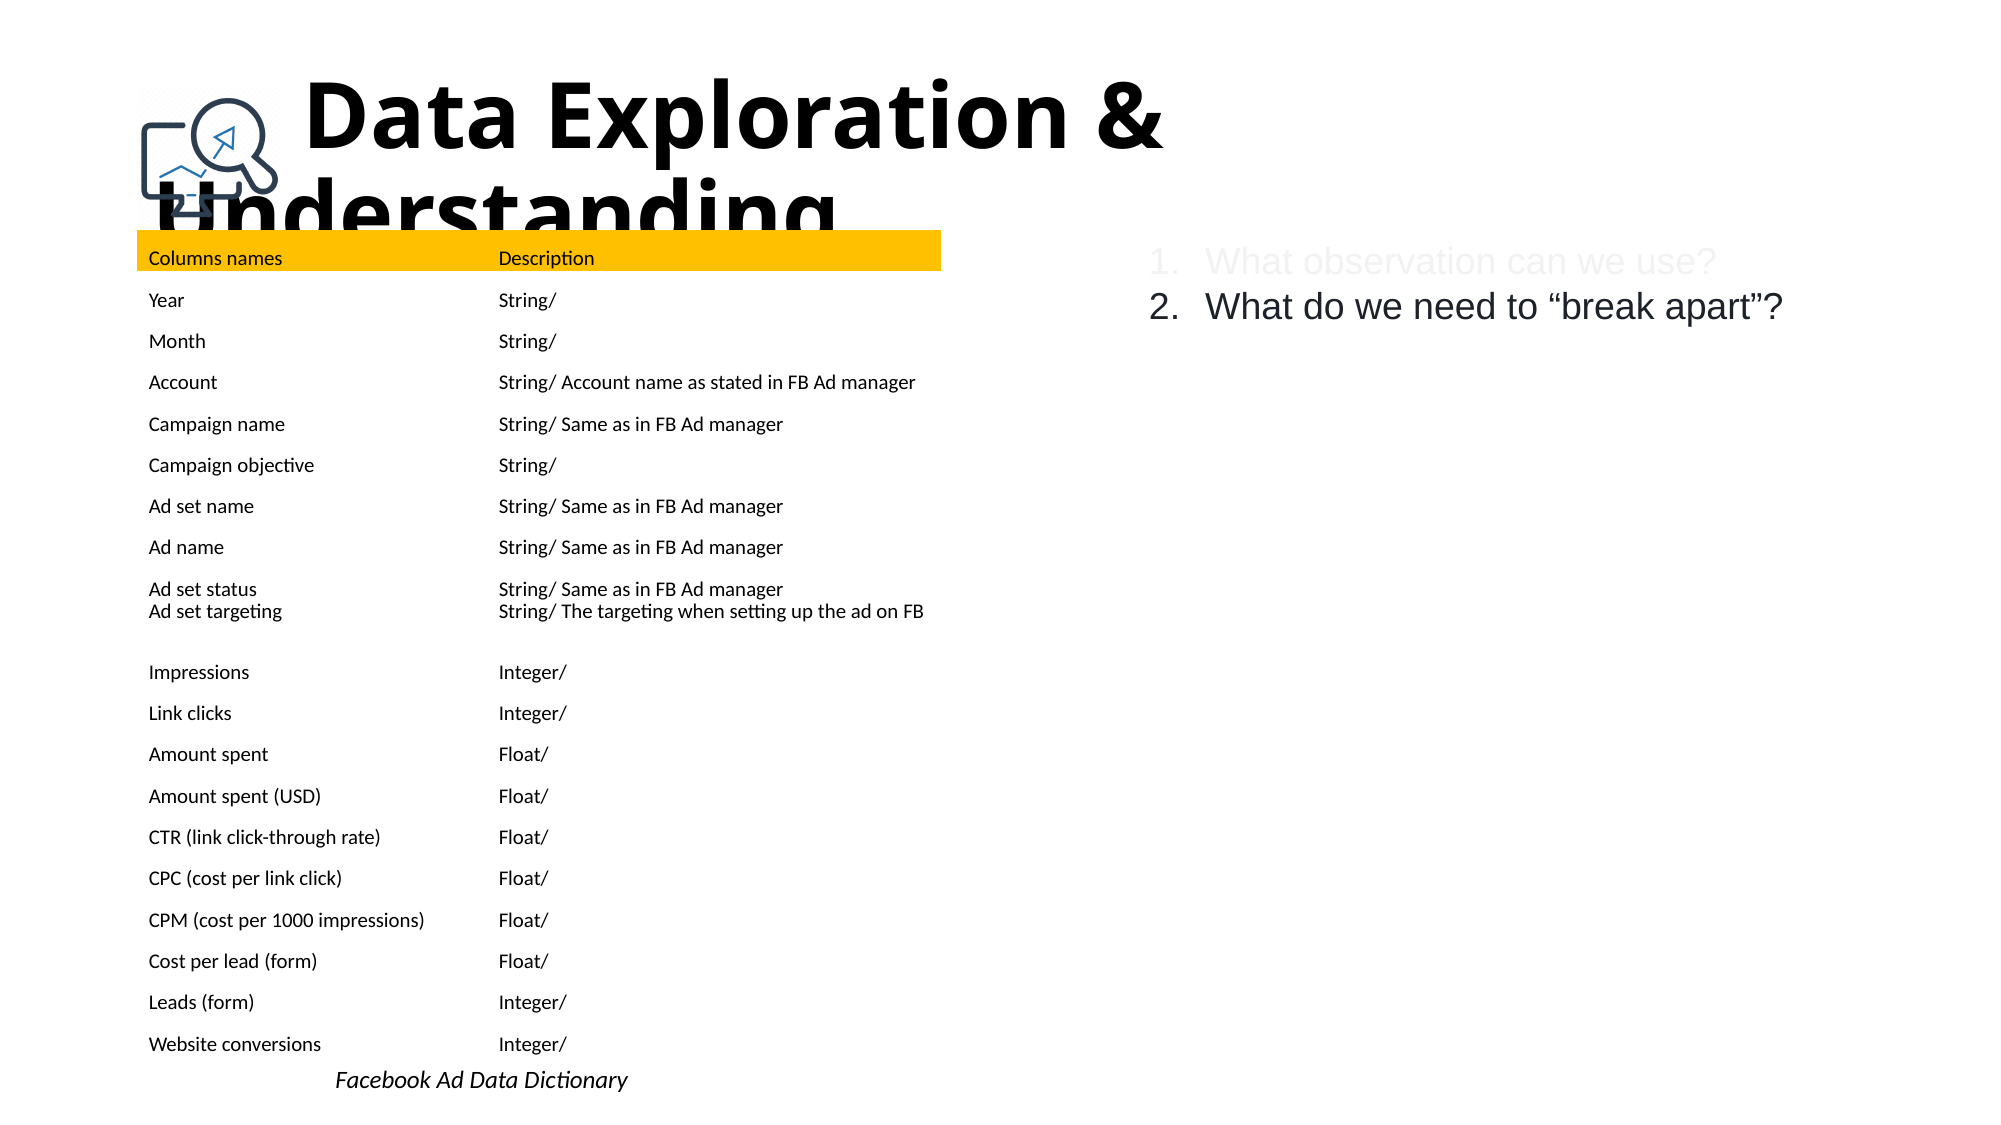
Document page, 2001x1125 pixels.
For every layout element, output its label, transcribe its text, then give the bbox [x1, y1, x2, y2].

table_cell Integer/ [487, 643, 941, 684]
table_cell Float/ [487, 850, 941, 891]
table_cell String/ The targeting when setting up the ad on FB [487, 602, 941, 643]
table_cell Float/ [487, 767, 941, 808]
table_cell Month [137, 312, 487, 354]
table_cell Year [137, 271, 487, 312]
table_cell Float/ [487, 932, 941, 974]
table_cell String/ Same as in FB Ad manager [487, 560, 941, 602]
table_cell String/ [487, 271, 941, 312]
table_cell CTR (link click-through rate) [137, 808, 487, 850]
table_cell String/ Same as in FB Ad manager [487, 478, 941, 519]
table_cell Ad set targeting [137, 602, 487, 643]
table_header Description [487, 230, 941, 271]
table_cell Ad set name [137, 478, 487, 519]
table_cell Impressions [137, 643, 487, 684]
table_cell Float/ [487, 891, 941, 932]
table_cell Account [137, 354, 487, 395]
table_cell Campaign objective [137, 436, 487, 478]
table_cell String/ [487, 312, 941, 354]
table_cell Integer/ [487, 974, 941, 1015]
table_cell Link clicks [137, 684, 487, 726]
table_cell Amount spent (USD) [137, 767, 487, 808]
text_box Facebook Ad Data Dictionary [320, 1056, 644, 1102]
table_cell Ad set status [137, 560, 487, 602]
table_cell Website conversions [137, 1015, 487, 1056]
table_cell Cost per lead (form) [137, 932, 487, 974]
table_cell Float/ [487, 726, 941, 767]
table_cell Ad name [137, 519, 487, 560]
table_cell Integer/ [487, 684, 941, 726]
table_cell Amount spent [137, 726, 487, 767]
title Data Exploration & Understanding [137, 59, 1863, 278]
table_cell Integer/ [487, 1015, 941, 1056]
table_cell CPM (cost per 1000 impressions) [137, 891, 487, 932]
table_cell Leads (form) [137, 974, 487, 1015]
table_cell String/ [487, 436, 941, 478]
table_cell Float/ [487, 808, 941, 850]
picture [137, 85, 282, 230]
table_cell Campaign name [137, 395, 487, 436]
table_cell String/ Account name as stated in FB Ad manager [487, 354, 941, 395]
text_box What observation can we use? What do we need to “break apart”? [1134, 229, 1799, 335]
table_cell String/ Same as in FB Ad manager [487, 519, 941, 560]
table_cell CPC (cost per link click) [137, 850, 487, 891]
table_cell String/ Same as in FB Ad manager [487, 395, 941, 436]
table_header Columns names [137, 230, 487, 271]
